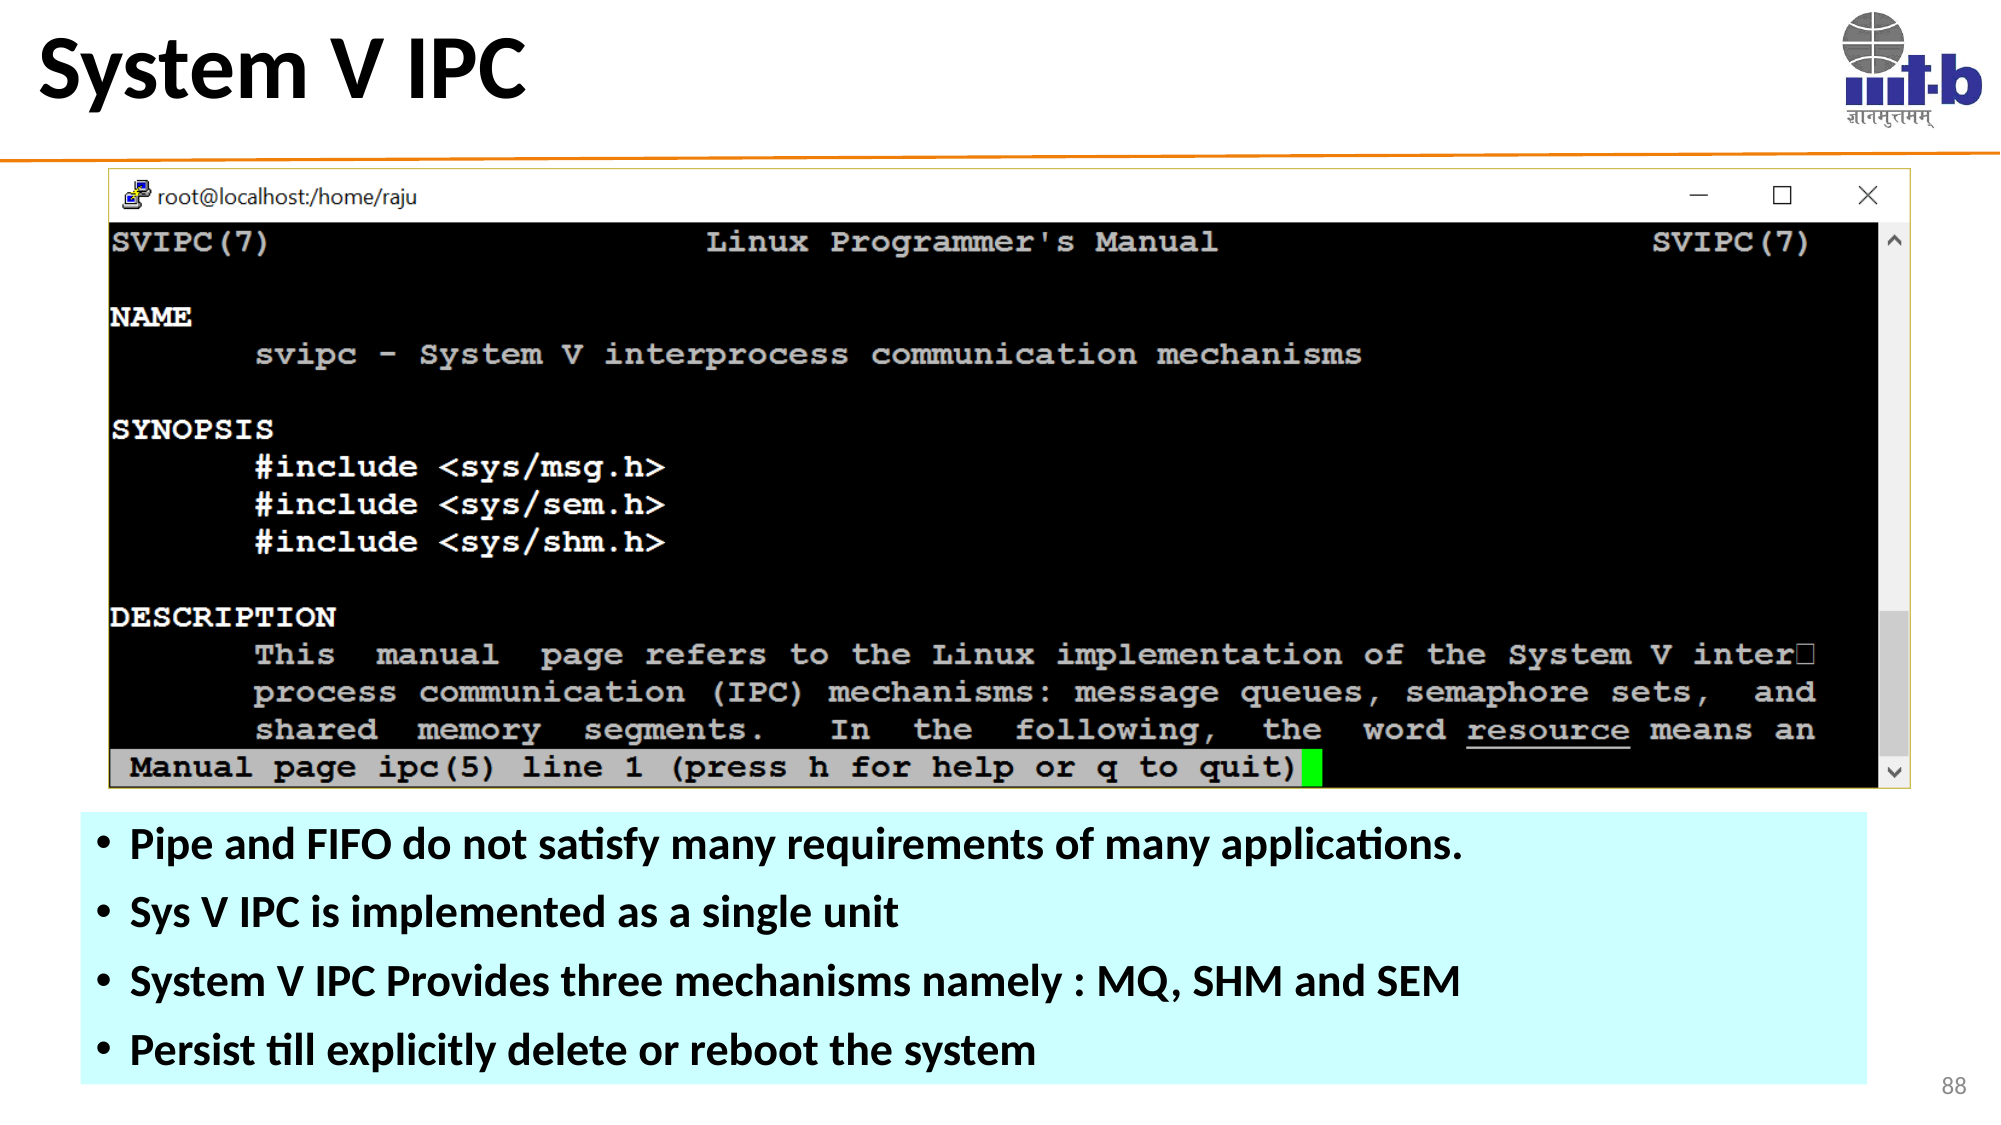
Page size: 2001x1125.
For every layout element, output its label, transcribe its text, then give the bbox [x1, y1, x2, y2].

text_box Pipe and FIFO do not satisfy many requirements of many applications. Sys V IPC is implemented as a single unit System V IPC Provides three mechanisms namely : MQ, SHM and SEM Persist till explicitly delete or reboot the system [80, 812, 1868, 1085]
slide_number 88 [1532, 1054, 1983, 1115]
title System V IPC [23, 7, 1957, 132]
picture [108, 168, 1911, 789]
picture [1957, 8, 1983, 130]
